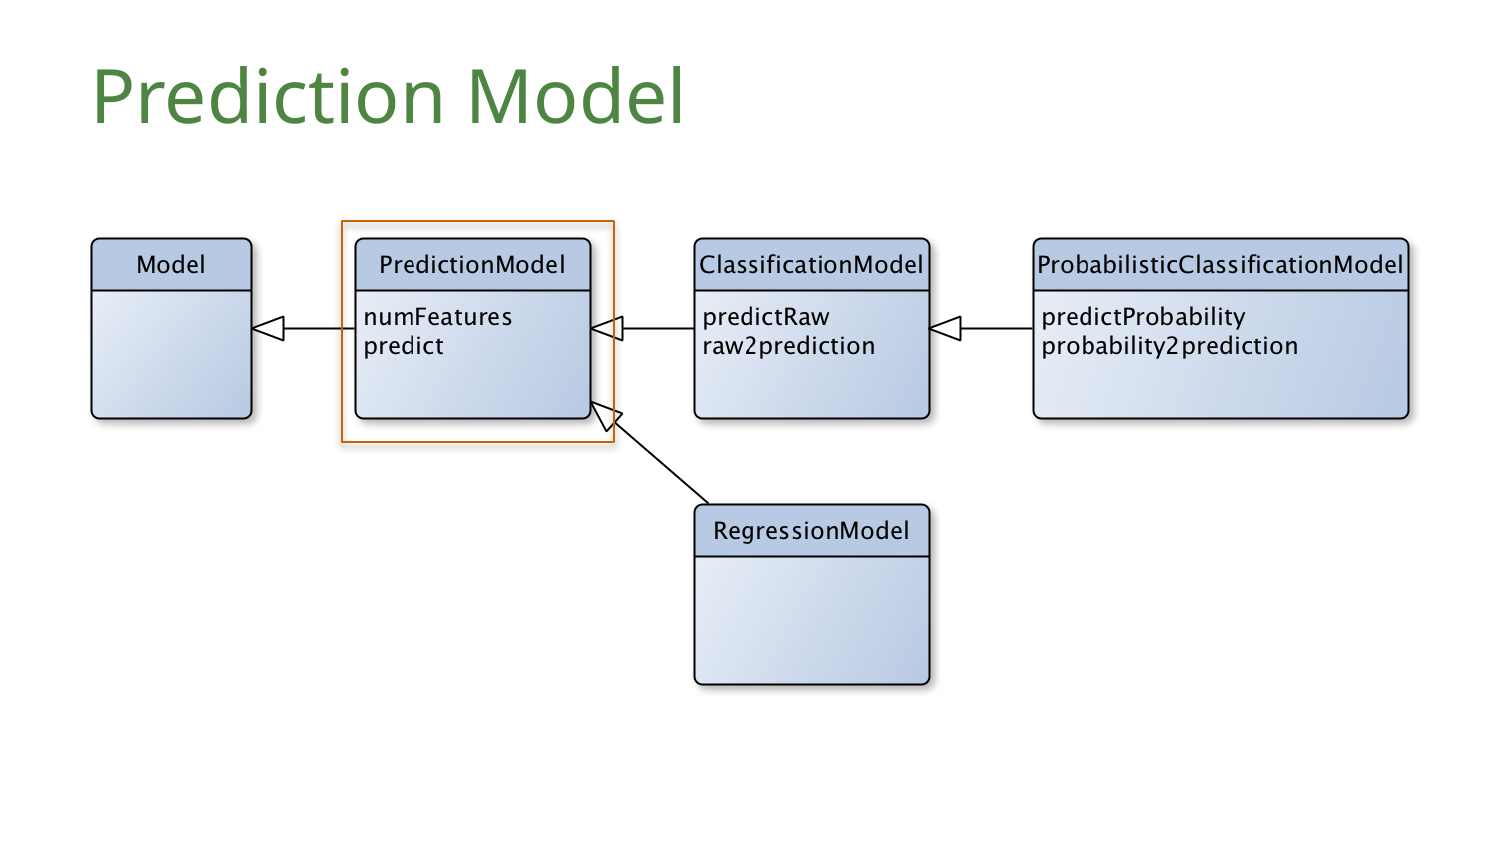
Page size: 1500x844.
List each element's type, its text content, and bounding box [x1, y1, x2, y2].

title Prediction Model [75, 27, 1425, 154]
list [74, 180, 1426, 741]
